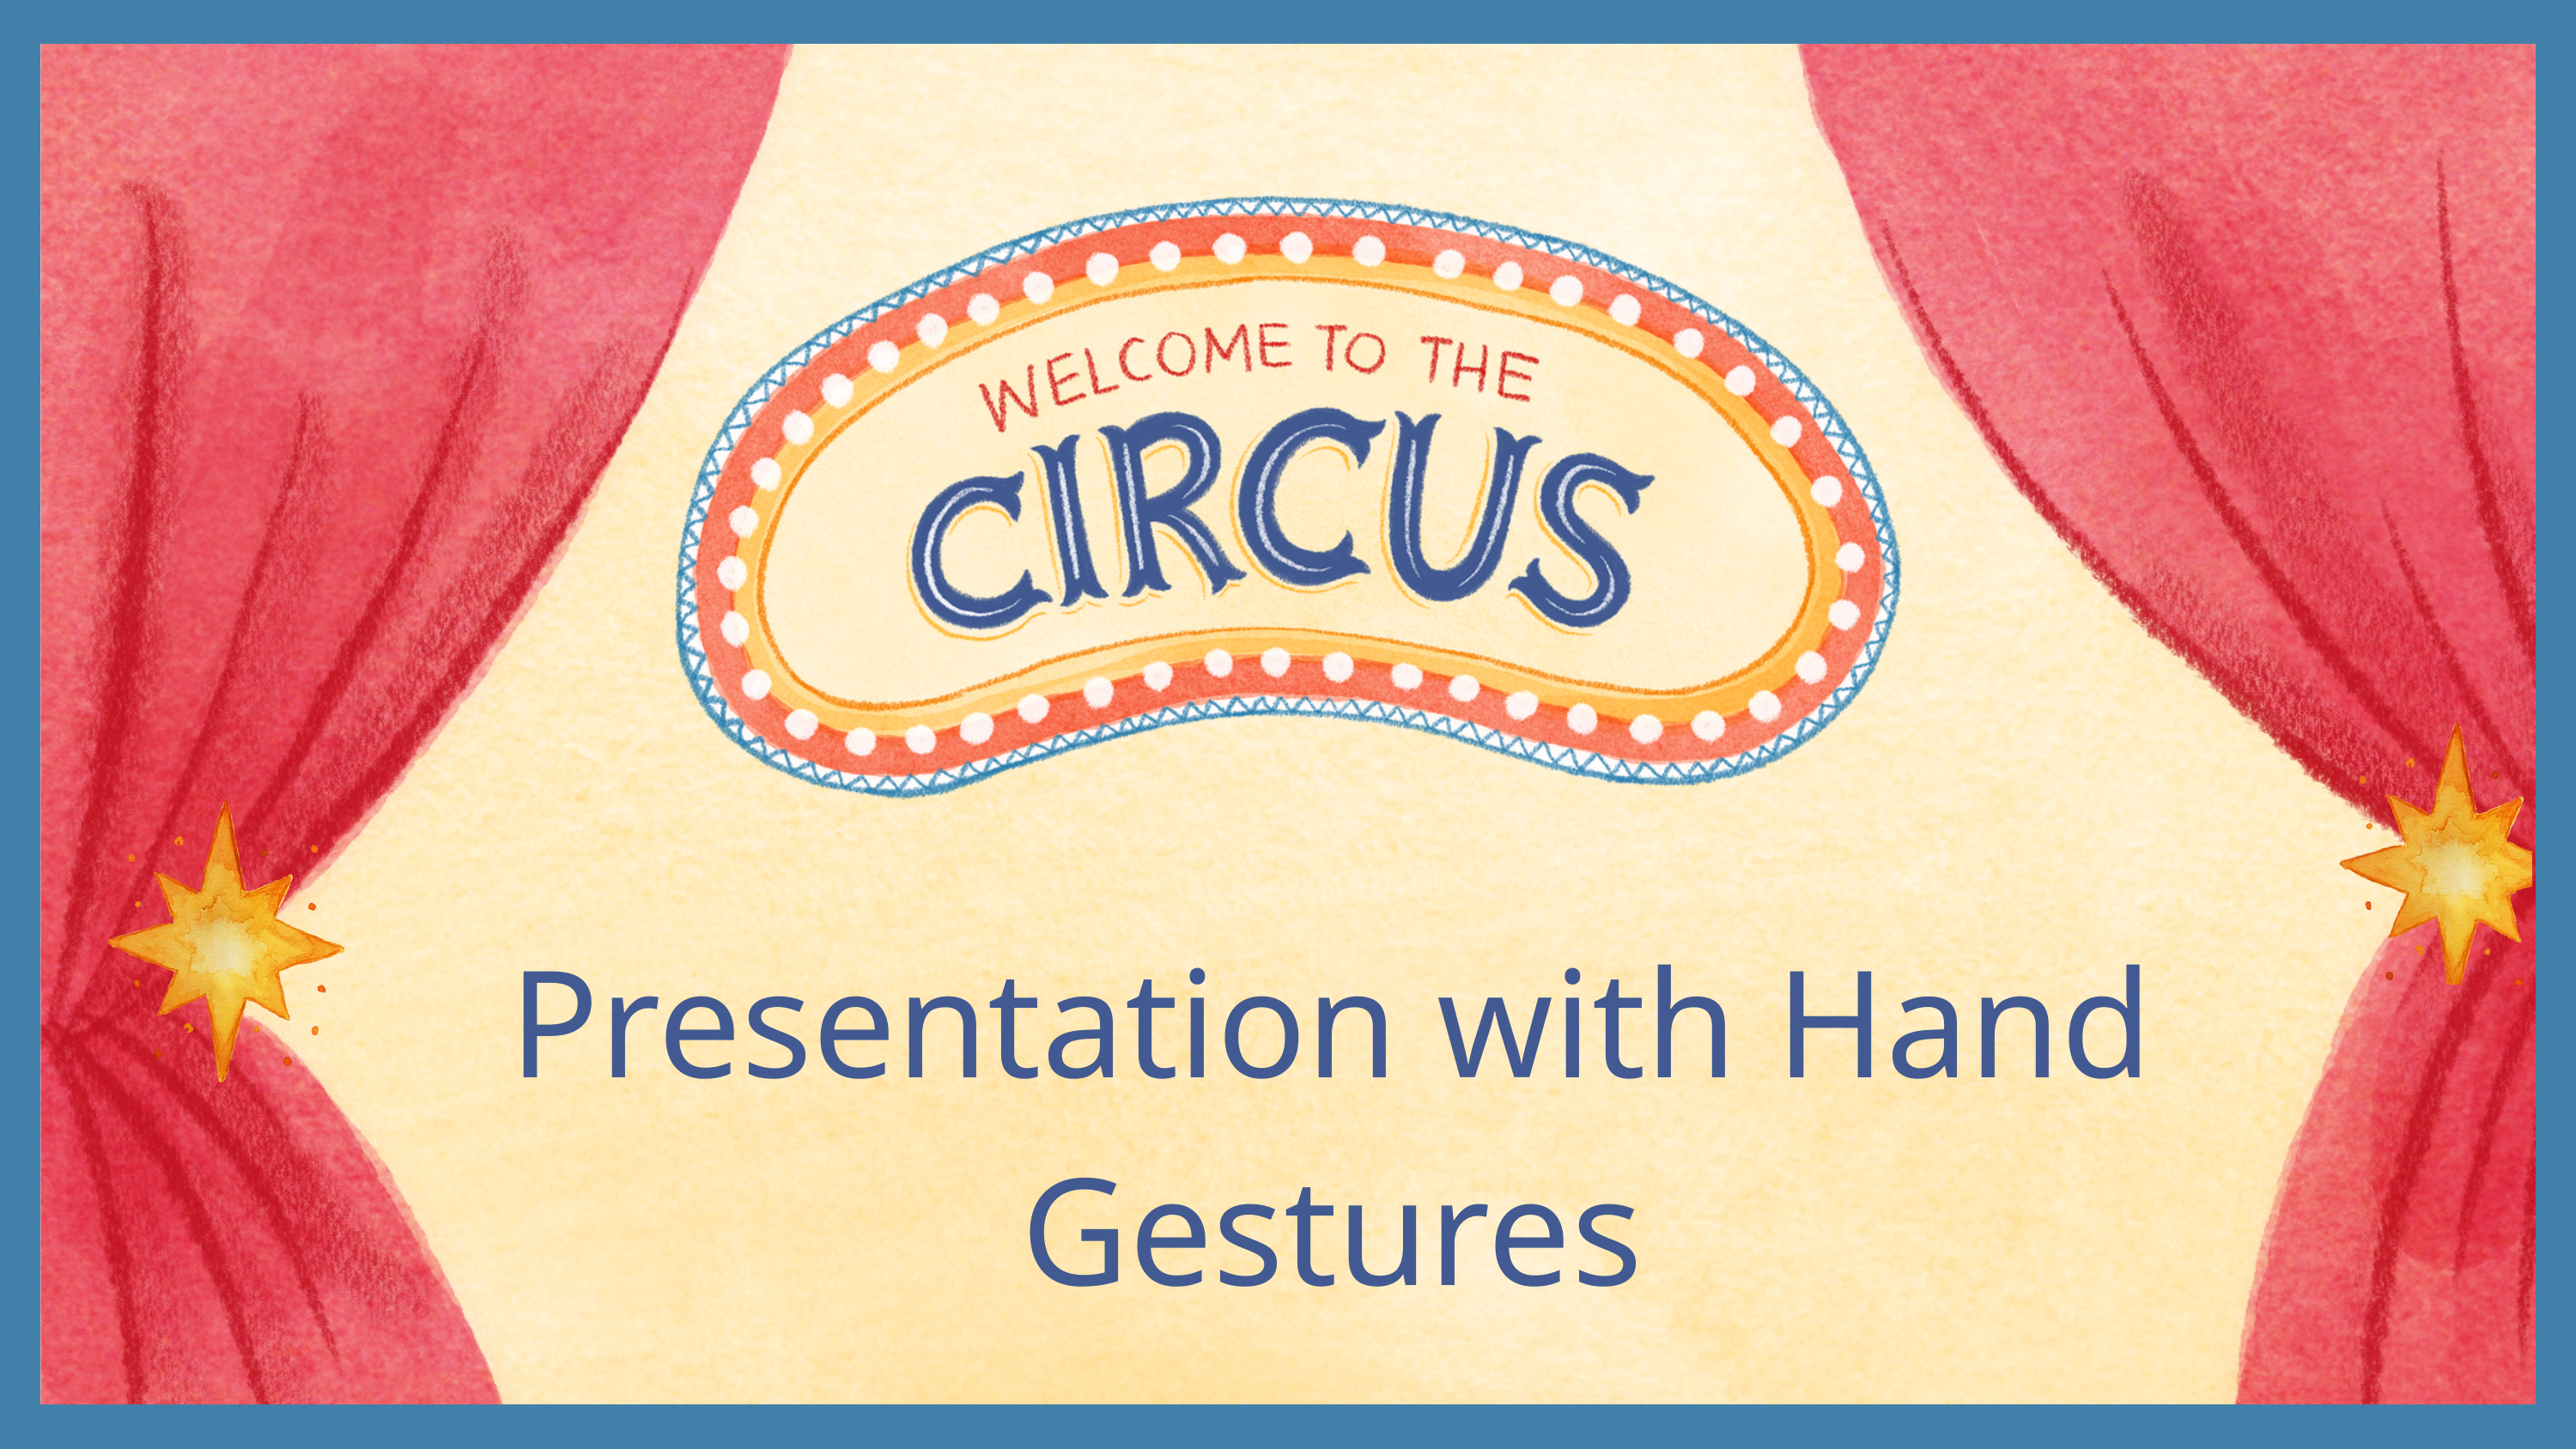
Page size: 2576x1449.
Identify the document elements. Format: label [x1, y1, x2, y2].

text_box [40, 44, 2536, 1405]
